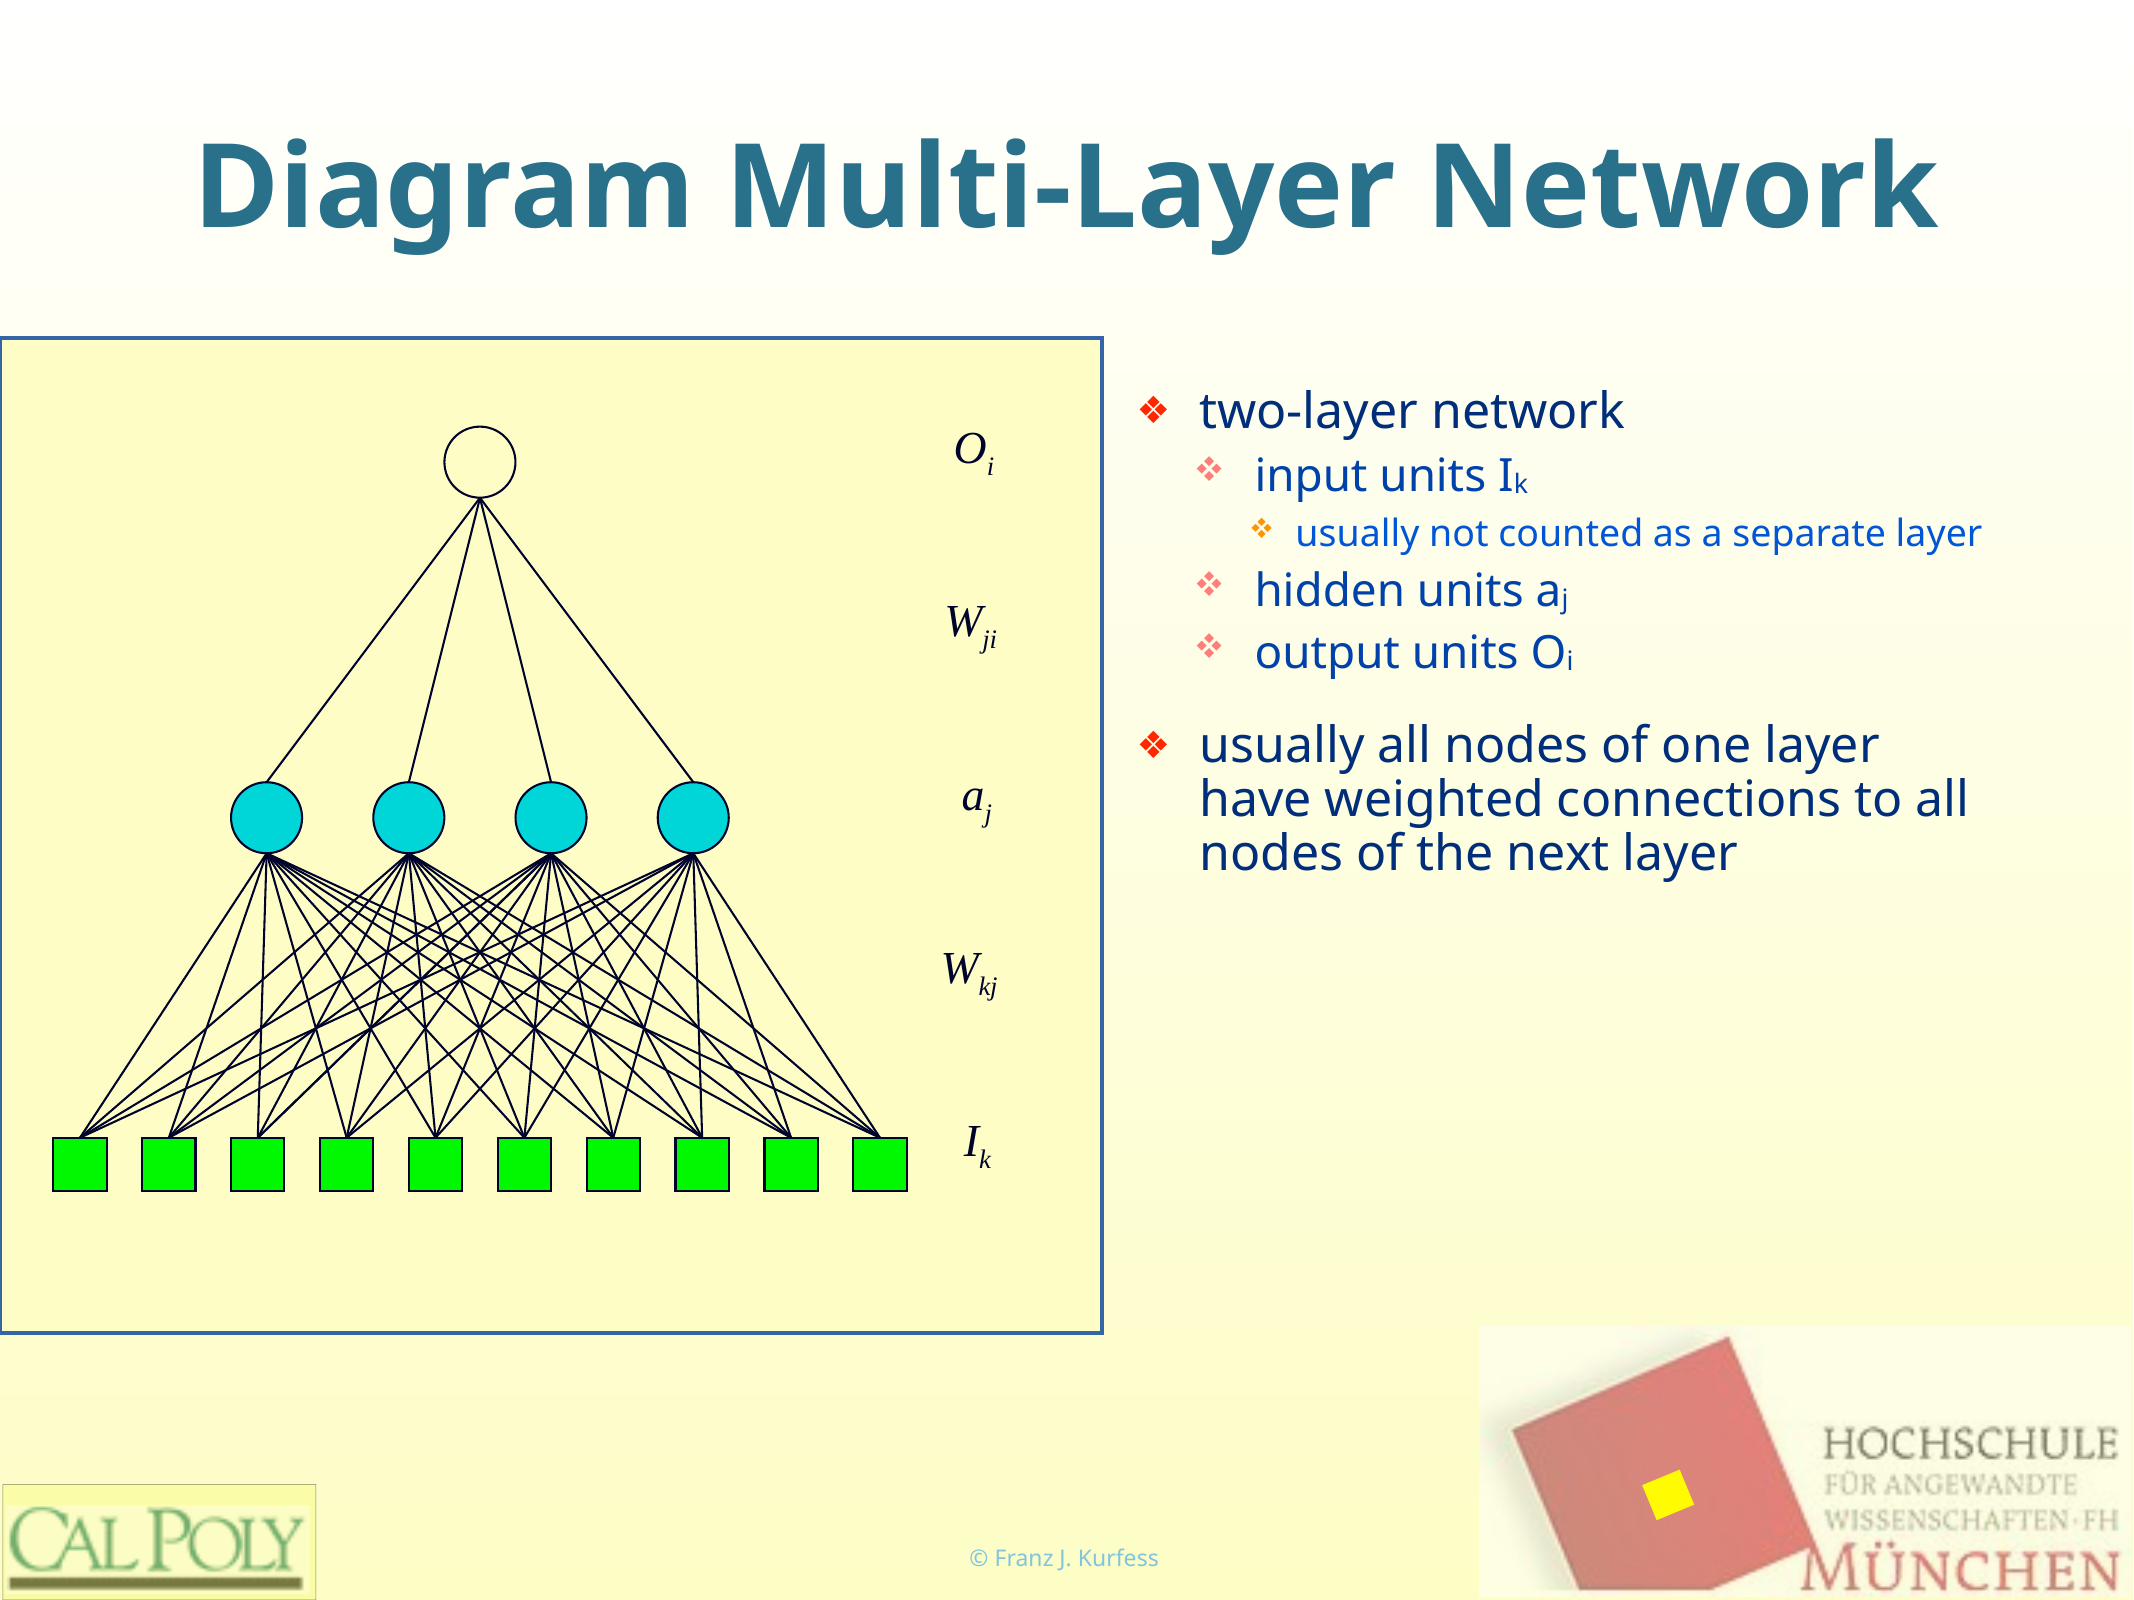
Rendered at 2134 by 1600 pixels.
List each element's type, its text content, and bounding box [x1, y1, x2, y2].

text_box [230, 781, 730, 854]
text_box Oi [944, 408, 1004, 490]
text_box aj [952, 755, 1001, 837]
slide_number [1641, 1469, 1695, 1521]
text_box Ik [954, 1102, 1000, 1183]
text_box [0, 337, 1103, 1334]
title Diagram Multi-Layer Network [128, 0, 2005, 363]
text_box Wji [935, 582, 1006, 663]
text_box [444, 426, 516, 498]
text_box Wkj [931, 928, 1007, 1010]
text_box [53, 1137, 907, 1192]
list two-layer network input units Ik usually not counted as a separate layer hidden units aj output units Oi usually all nodes of one layer have weighted connections to all nodes of the next layer [1127, 376, 2005, 1491]
